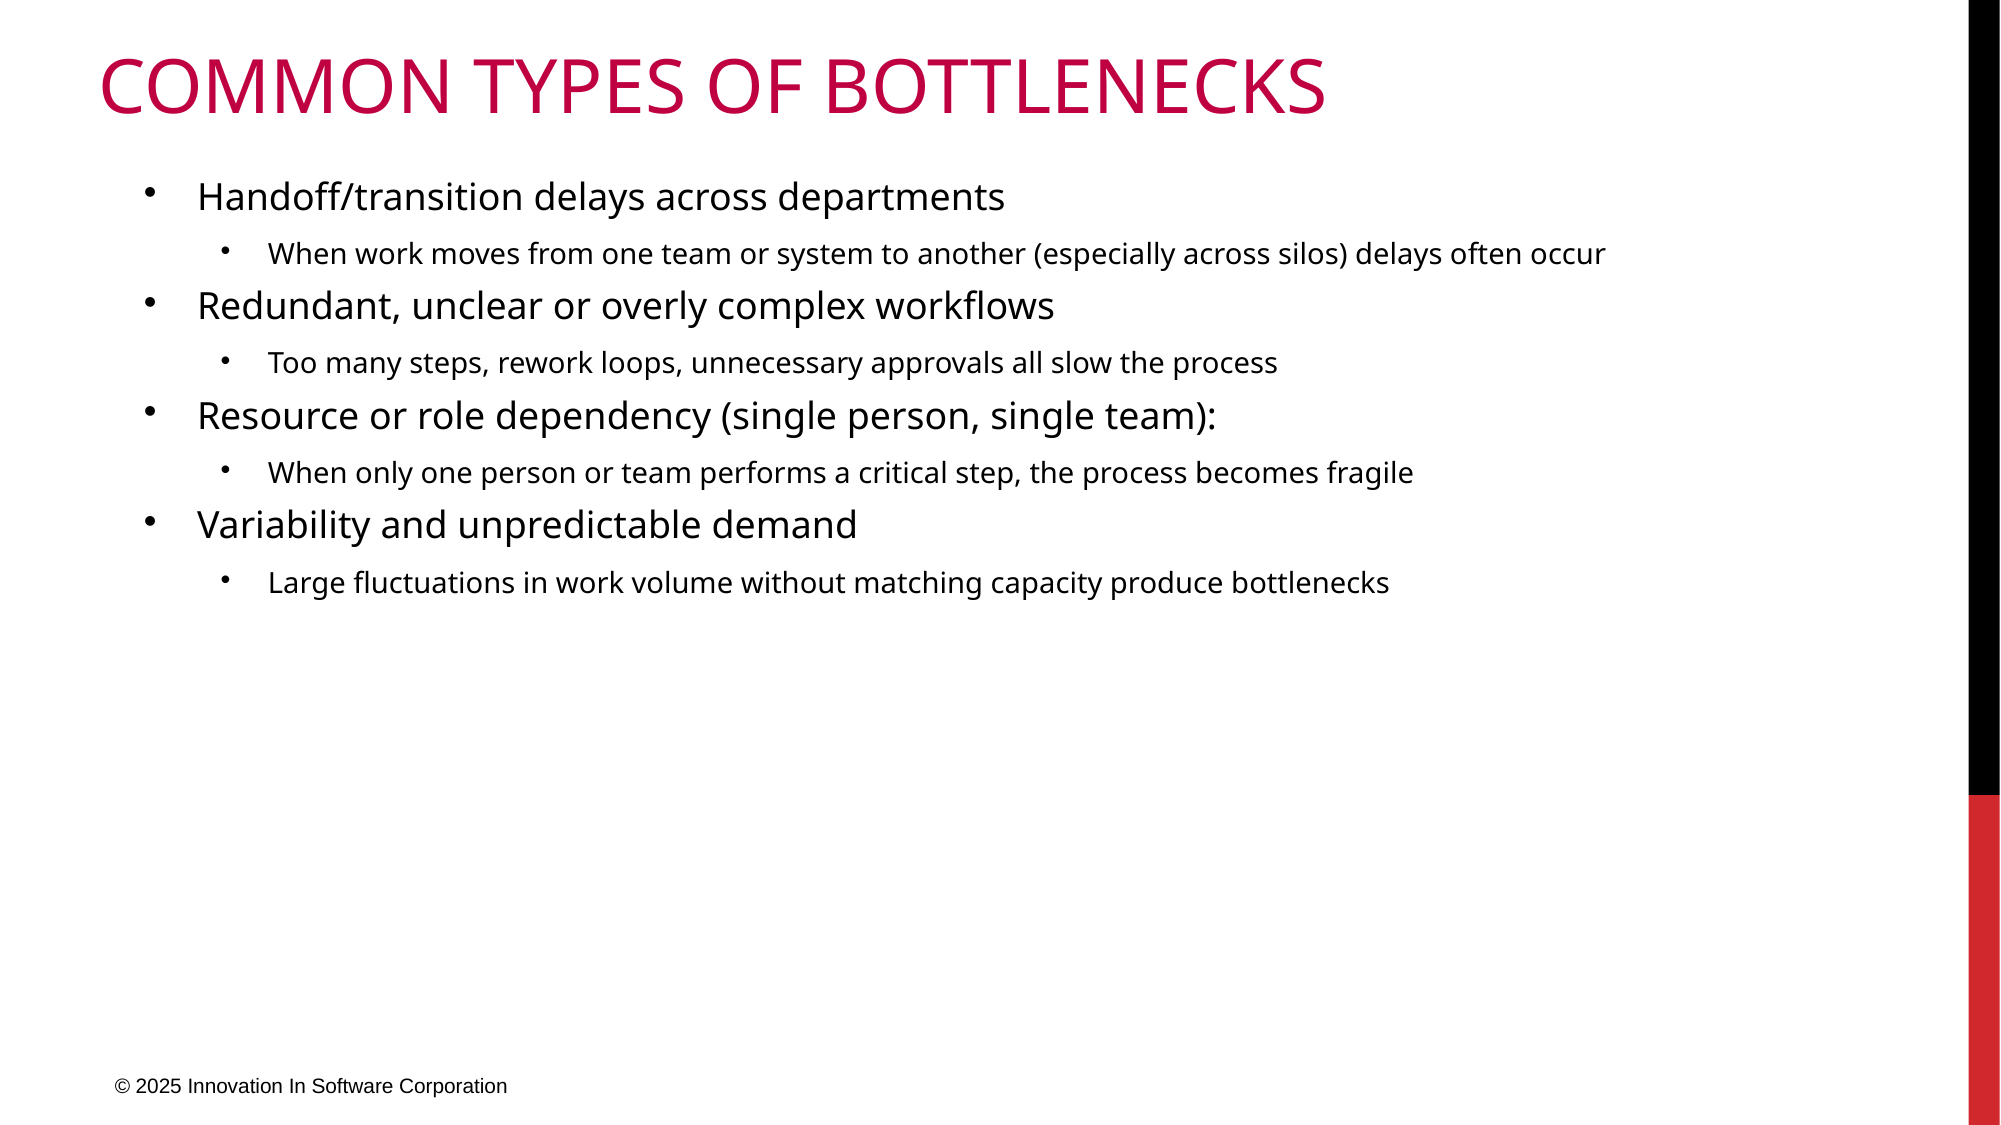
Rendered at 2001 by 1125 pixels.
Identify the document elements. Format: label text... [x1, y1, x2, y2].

list Handoff/transition delays across departments When work moves from one team or system to another (especially across silos) delays often occur Redundant, unclear or overly complex workflows Too many steps, rework loops, unnecessary approvals all slow the process Resource or role dependency (single person, single team): When only one person or team performs a critical step, the process becomes fragile Variability and unpredictable demand Large fluctuations in work volume without matching capacity produce bottlenecks [55, 172, 1752, 990]
footer © 2025 Innovation In Software Corporation [99, 1065, 850, 1112]
title Common Types of Bottlenecks [98, 0, 1770, 186]
